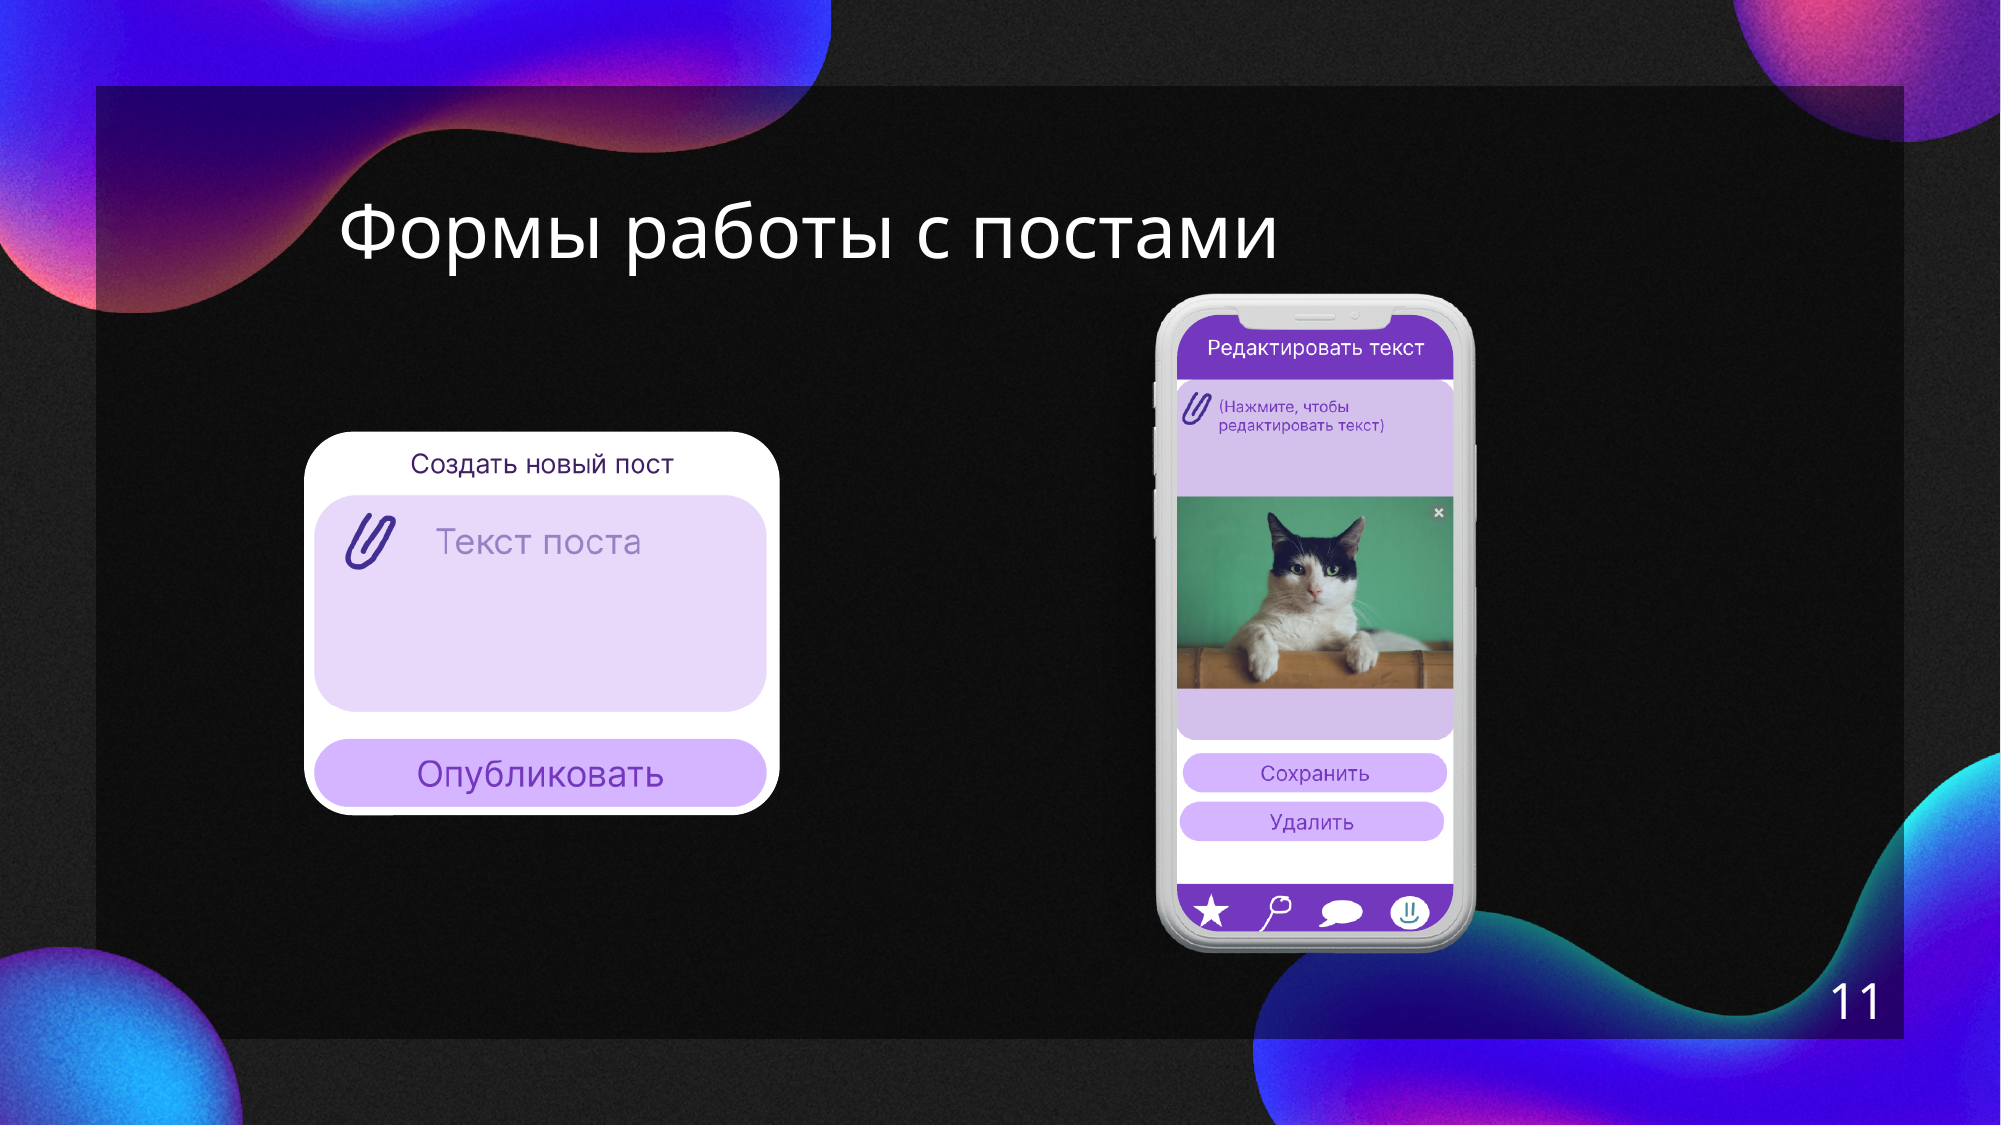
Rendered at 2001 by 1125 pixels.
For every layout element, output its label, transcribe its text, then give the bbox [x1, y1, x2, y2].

text_box 11 [1814, 961, 1901, 1037]
picture [0, 0, 2001, 1125]
text_box Формы работы с постами [323, 176, 1677, 281]
